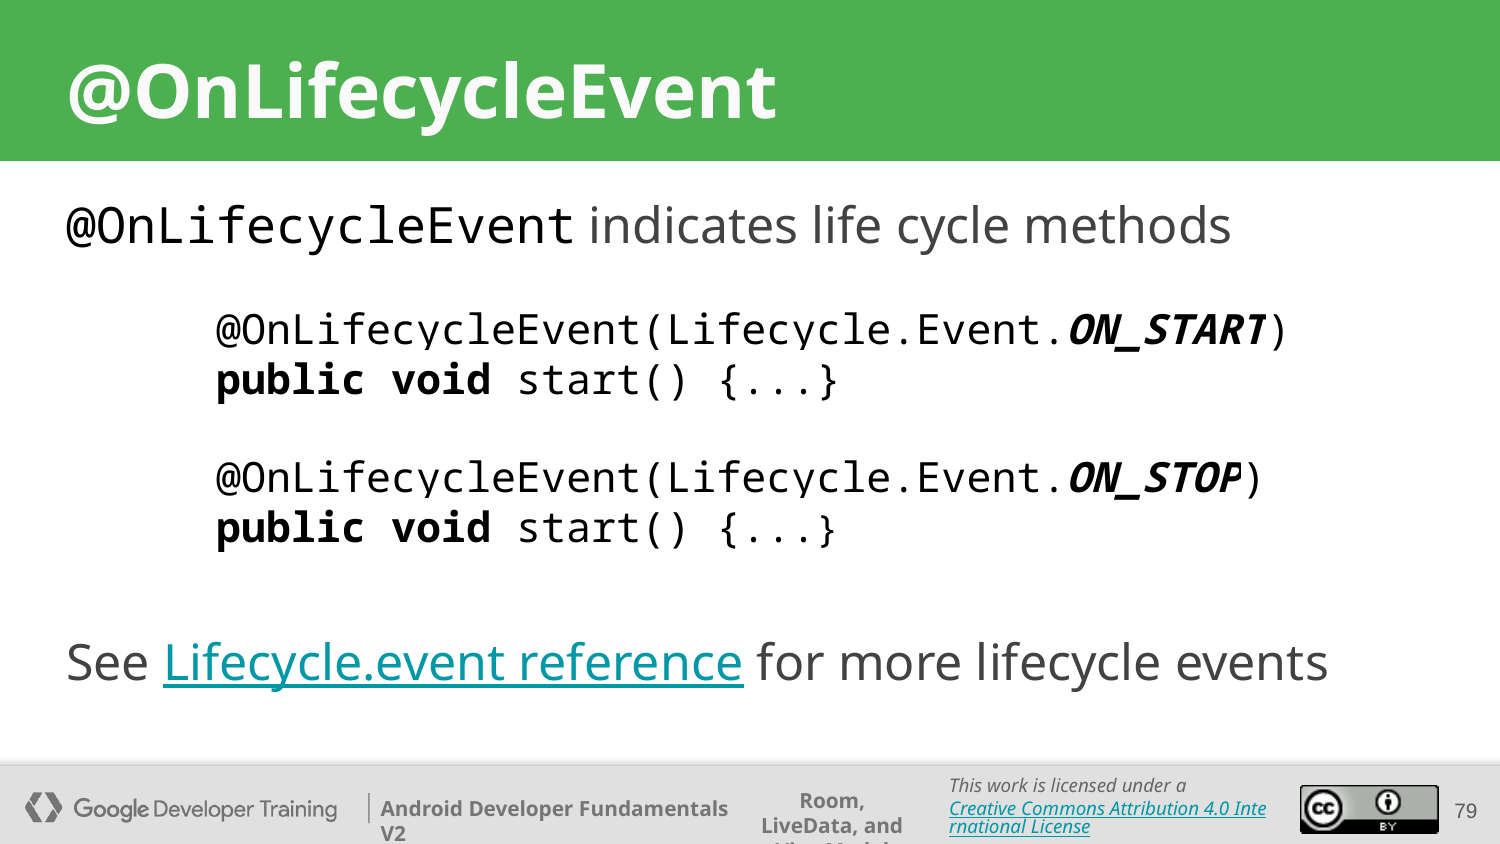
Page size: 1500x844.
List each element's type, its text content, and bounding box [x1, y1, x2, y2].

list @OnLifecycleEvent indicates life cycle methods @OnLifecycleEvent(Lifecycle.Event.ON_START) public void start() {...} @OnLifecycleEvent(Lifecycle.Event.ON_STOP) public void start() {...} See Lifecycle.event reference for more lifecycle events [51, 169, 1480, 735]
picture [0, 161, 1500, 844]
title @OnLifecycleEvent [51, 28, 1449, 122]
slide_number ‹#› [1402, 777, 1493, 842]
